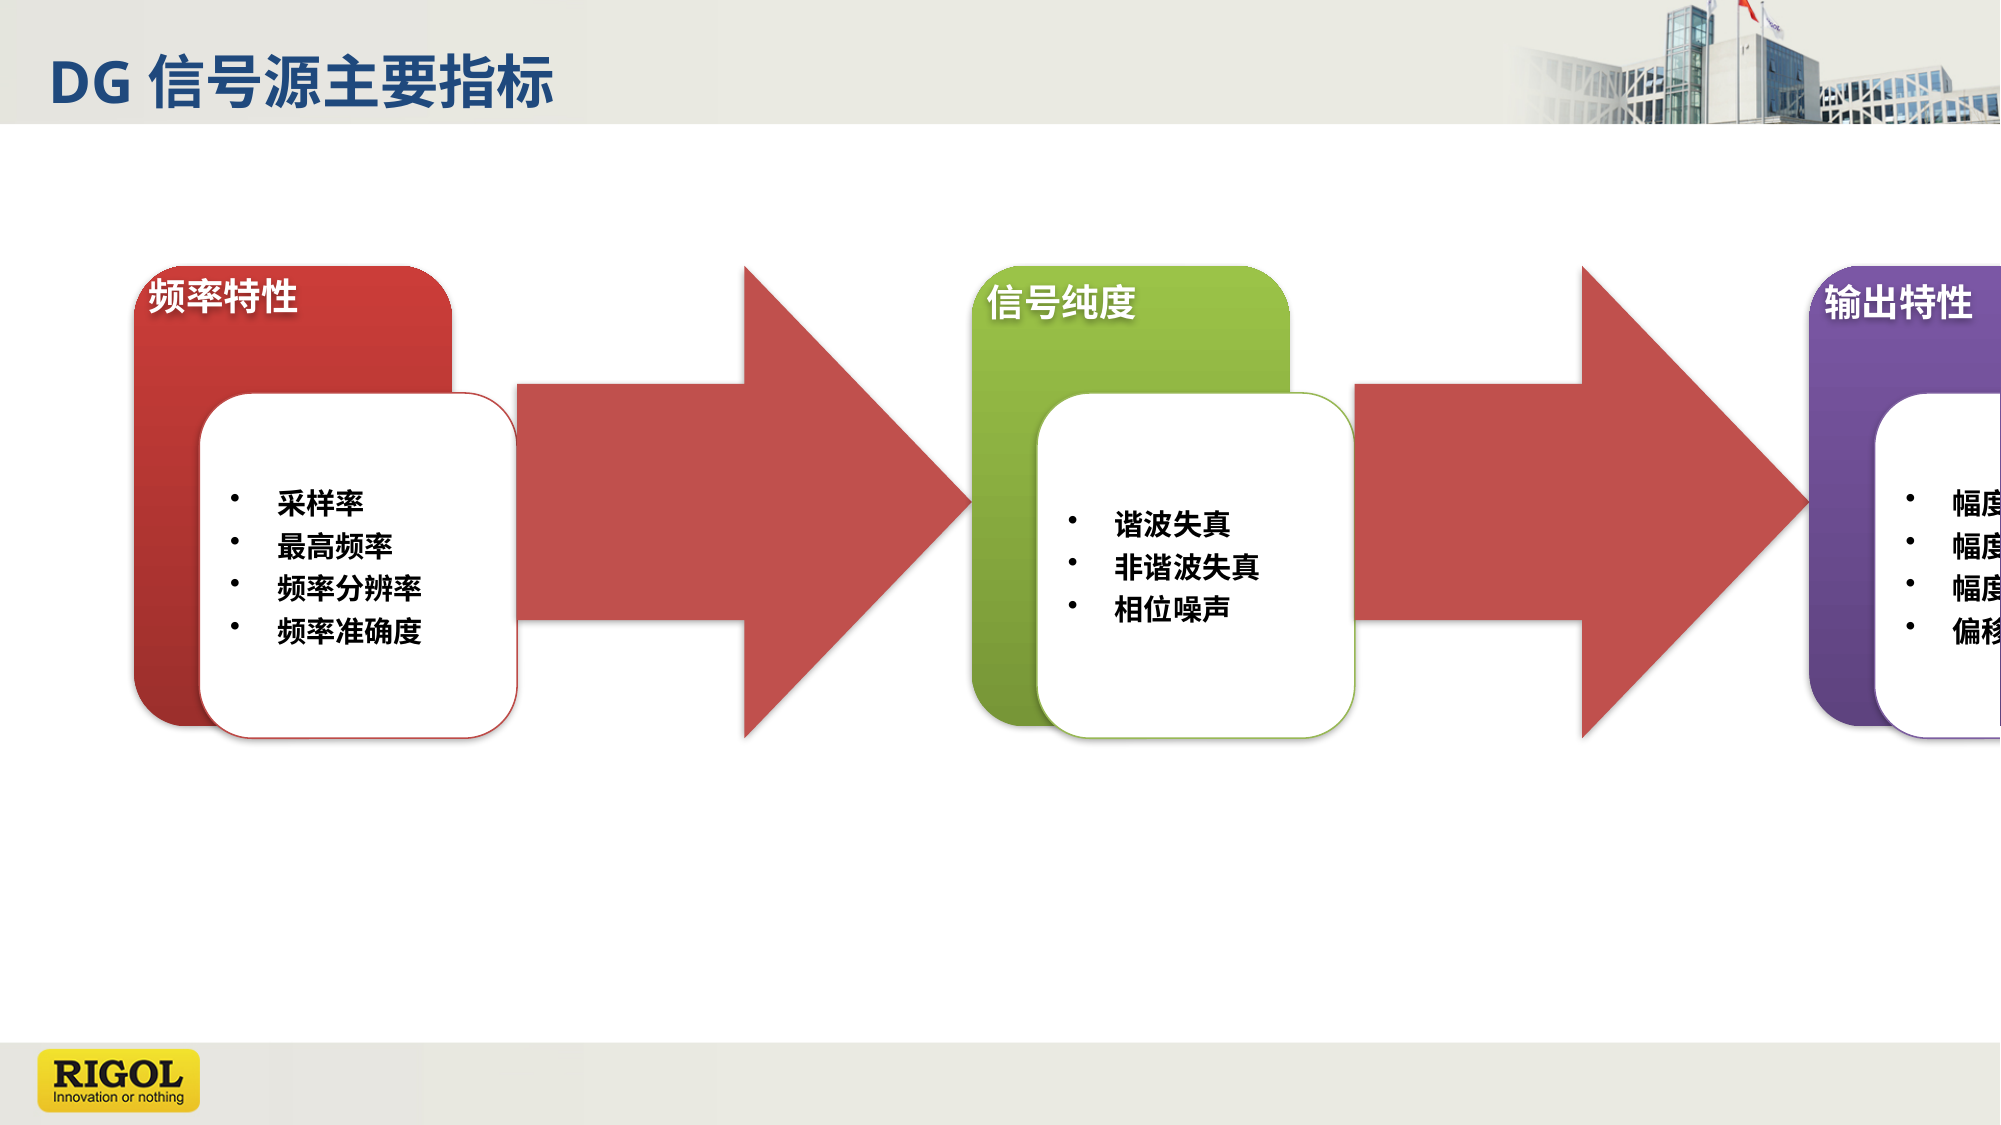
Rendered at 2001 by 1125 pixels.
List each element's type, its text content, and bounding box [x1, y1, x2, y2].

picture [0, 0, 2000, 1125]
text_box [133, 265, 1954, 739]
title DG信号源主要指标 [33, 37, 1784, 138]
